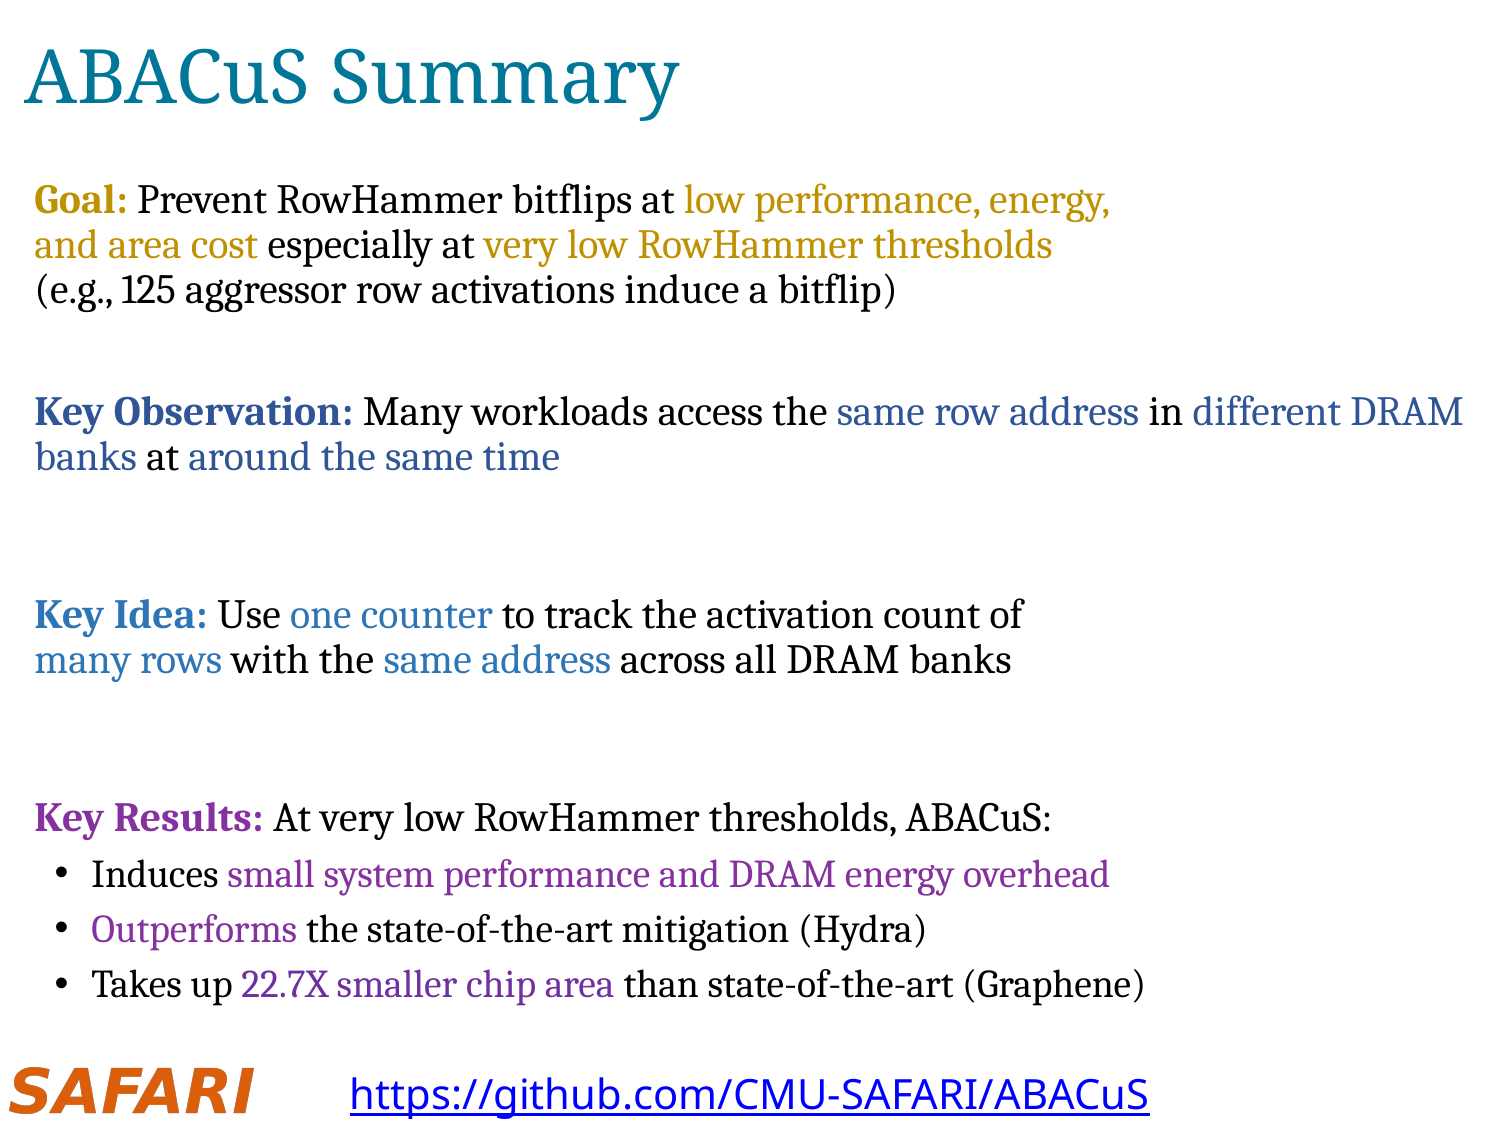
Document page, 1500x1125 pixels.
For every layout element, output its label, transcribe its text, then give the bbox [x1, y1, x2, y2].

picture [9, 1067, 200, 1114]
title ABACuS Summary [0, 0, 1500, 163]
text_box https://github.com/CMU-SAFARI/ABACuS [200, 1060, 1299, 1121]
list Goal: Prevent RowHammer bitflips at low performance, energy, and area cost especially at very low RowHammer thresholds (e.g., 125 aggressor row activations induce a bitflip) Key Observation: Many workloads access the same row address in different DRAM banks at around the same time Key Idea: Use one counter to track the activation count of many rows with the same address across all DRAM banks Key Results: At very low RowHammer thresholds, ABACuS: Induces small system performance and DRAM energy overhead Outperforms the state-of-the-art mitigation (Hydra) Takes up 22.7X smaller chip area than state-of-the-art (Graphene) [19, 170, 1481, 1095]
